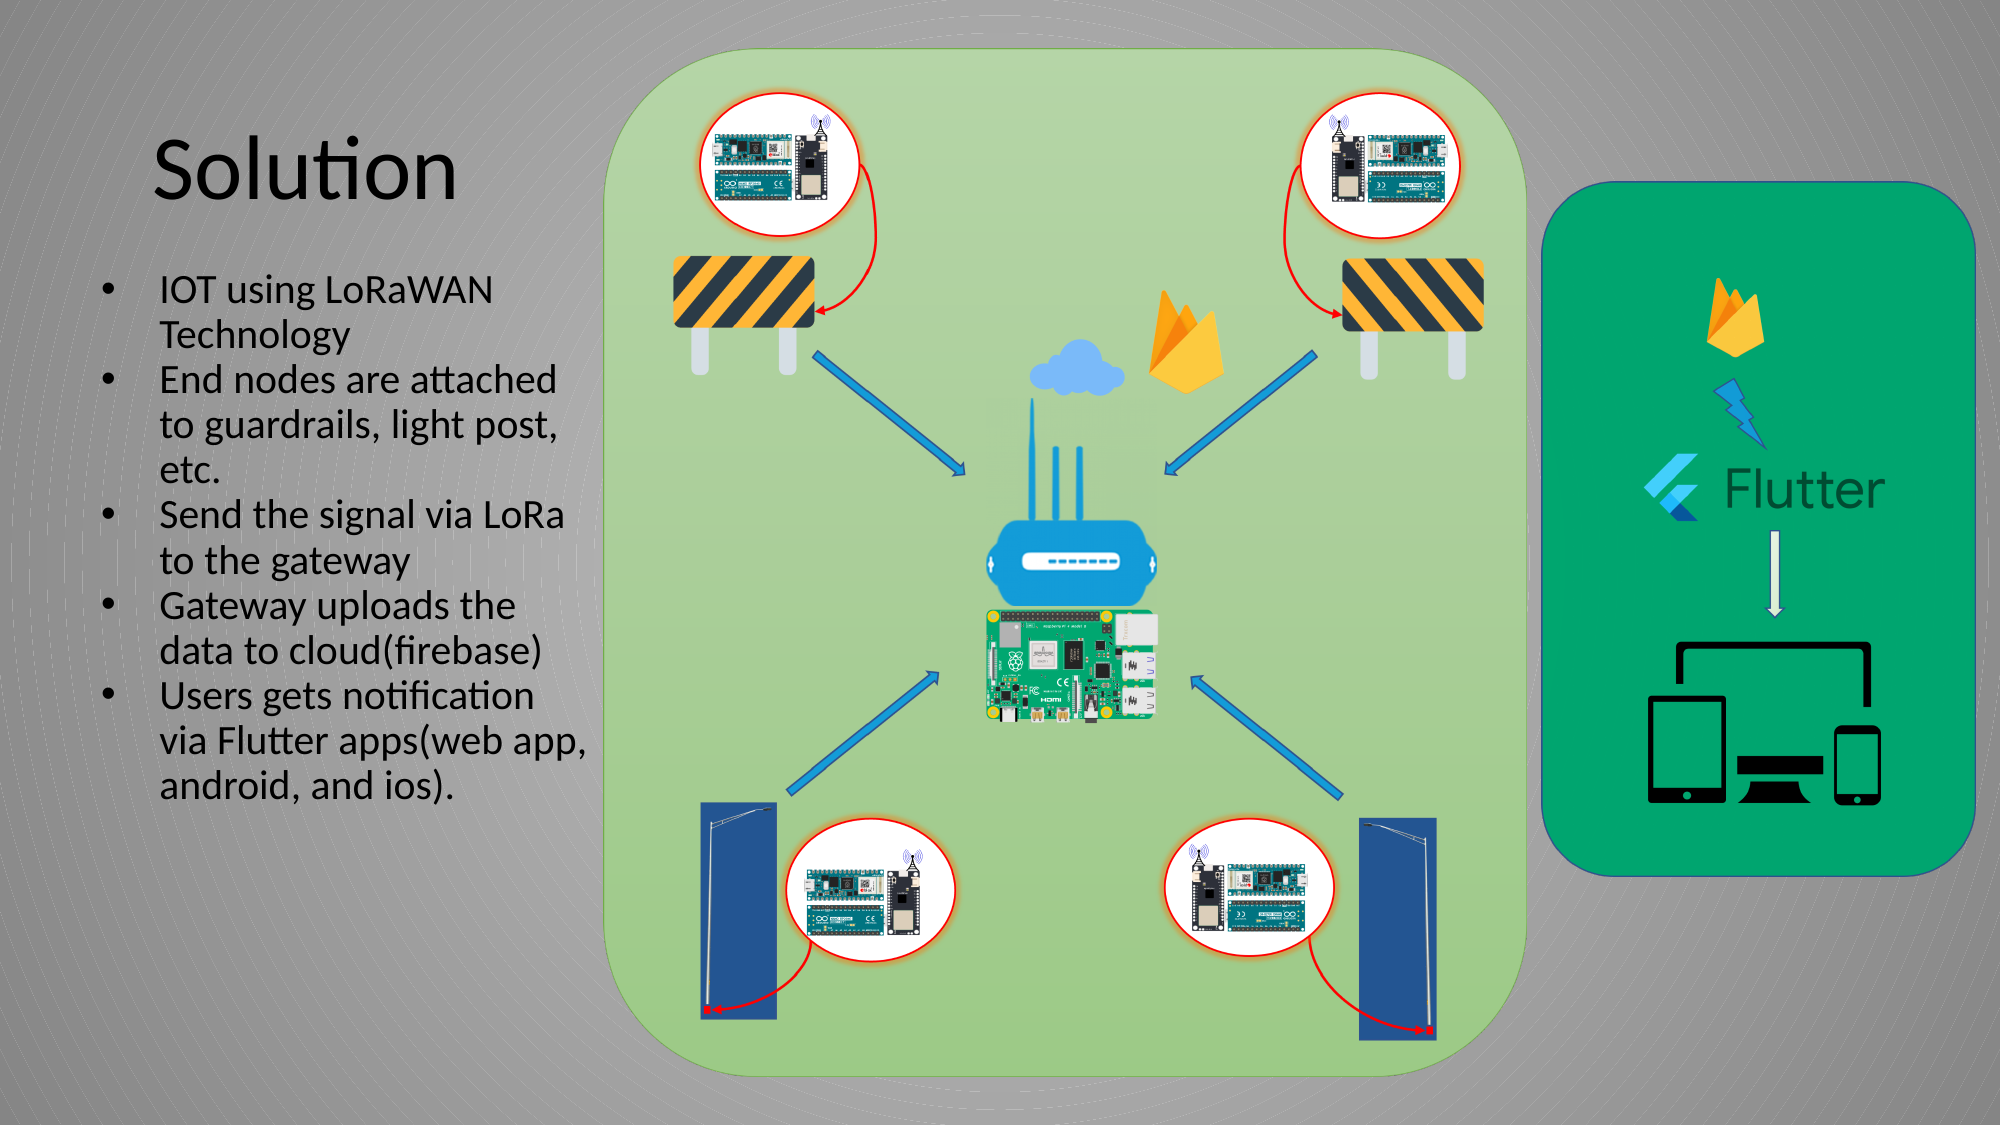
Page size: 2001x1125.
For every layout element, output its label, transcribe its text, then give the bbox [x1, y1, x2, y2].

title Solution [1531, 61, 1863, 279]
picture [602, 48, 1528, 1077]
picture [1541, 181, 1976, 877]
title Solution [137, 61, 597, 260]
list IOT using LoRaWAN Technology End nodes are attached to guardrails, light post, etc. Send the signal via LoRa to the gateway Gateway uploads the data to cloud(firebase) Users gets notification via Flutter apps(web app, android, and ios). [69, 260, 597, 974]
